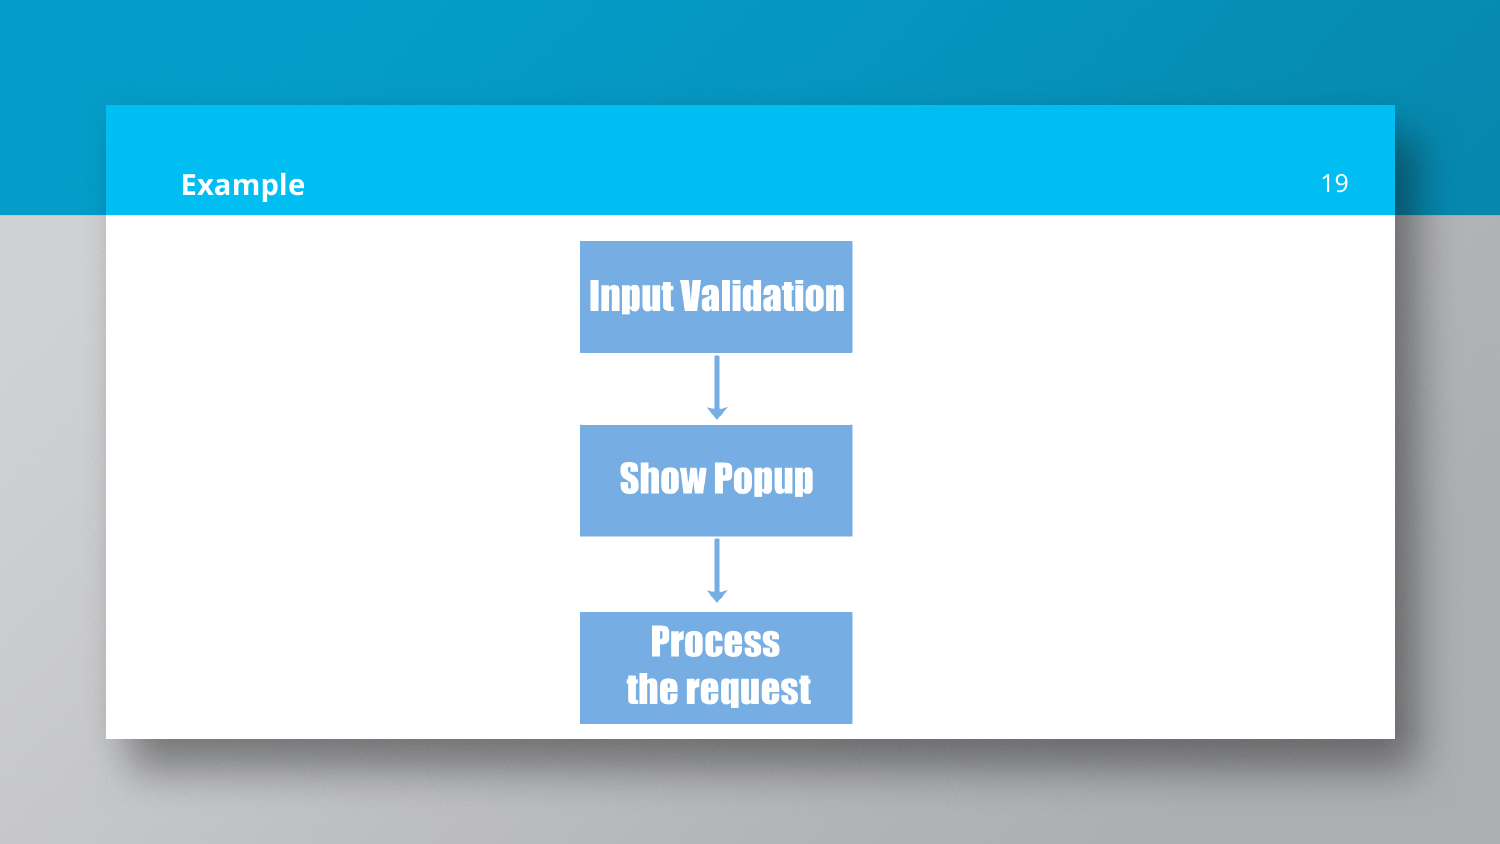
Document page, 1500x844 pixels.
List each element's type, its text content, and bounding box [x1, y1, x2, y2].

slide_number 19 [1273, 106, 1364, 217]
title Example [165, 106, 1273, 217]
picture [0, 216, 1500, 844]
